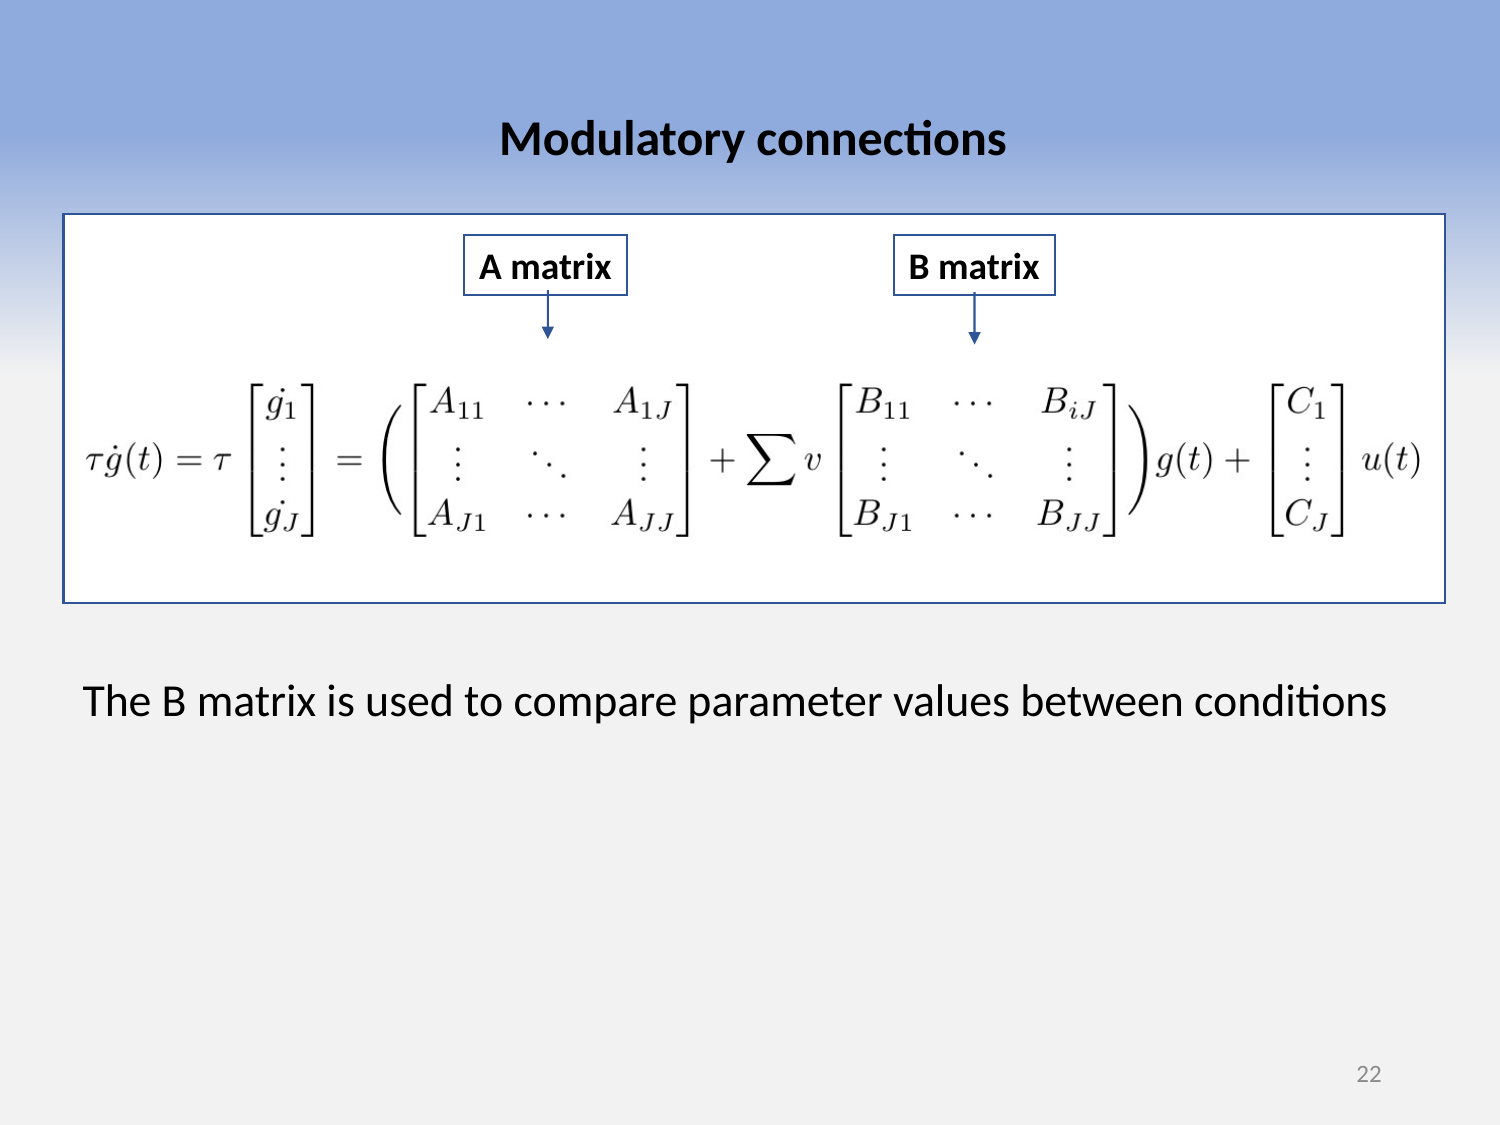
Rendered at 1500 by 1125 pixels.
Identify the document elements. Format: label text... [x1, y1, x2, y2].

slide_number 21 [1059, 1042, 1397, 1103]
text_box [63, 213, 1446, 604]
text_box The B matrix is used to compare parameter values between conditions [67, 652, 1447, 733]
picture [86, 382, 1420, 537]
text_box [0, 0, 1500, 376]
text_box Modulatory connections [59, 58, 1447, 213]
